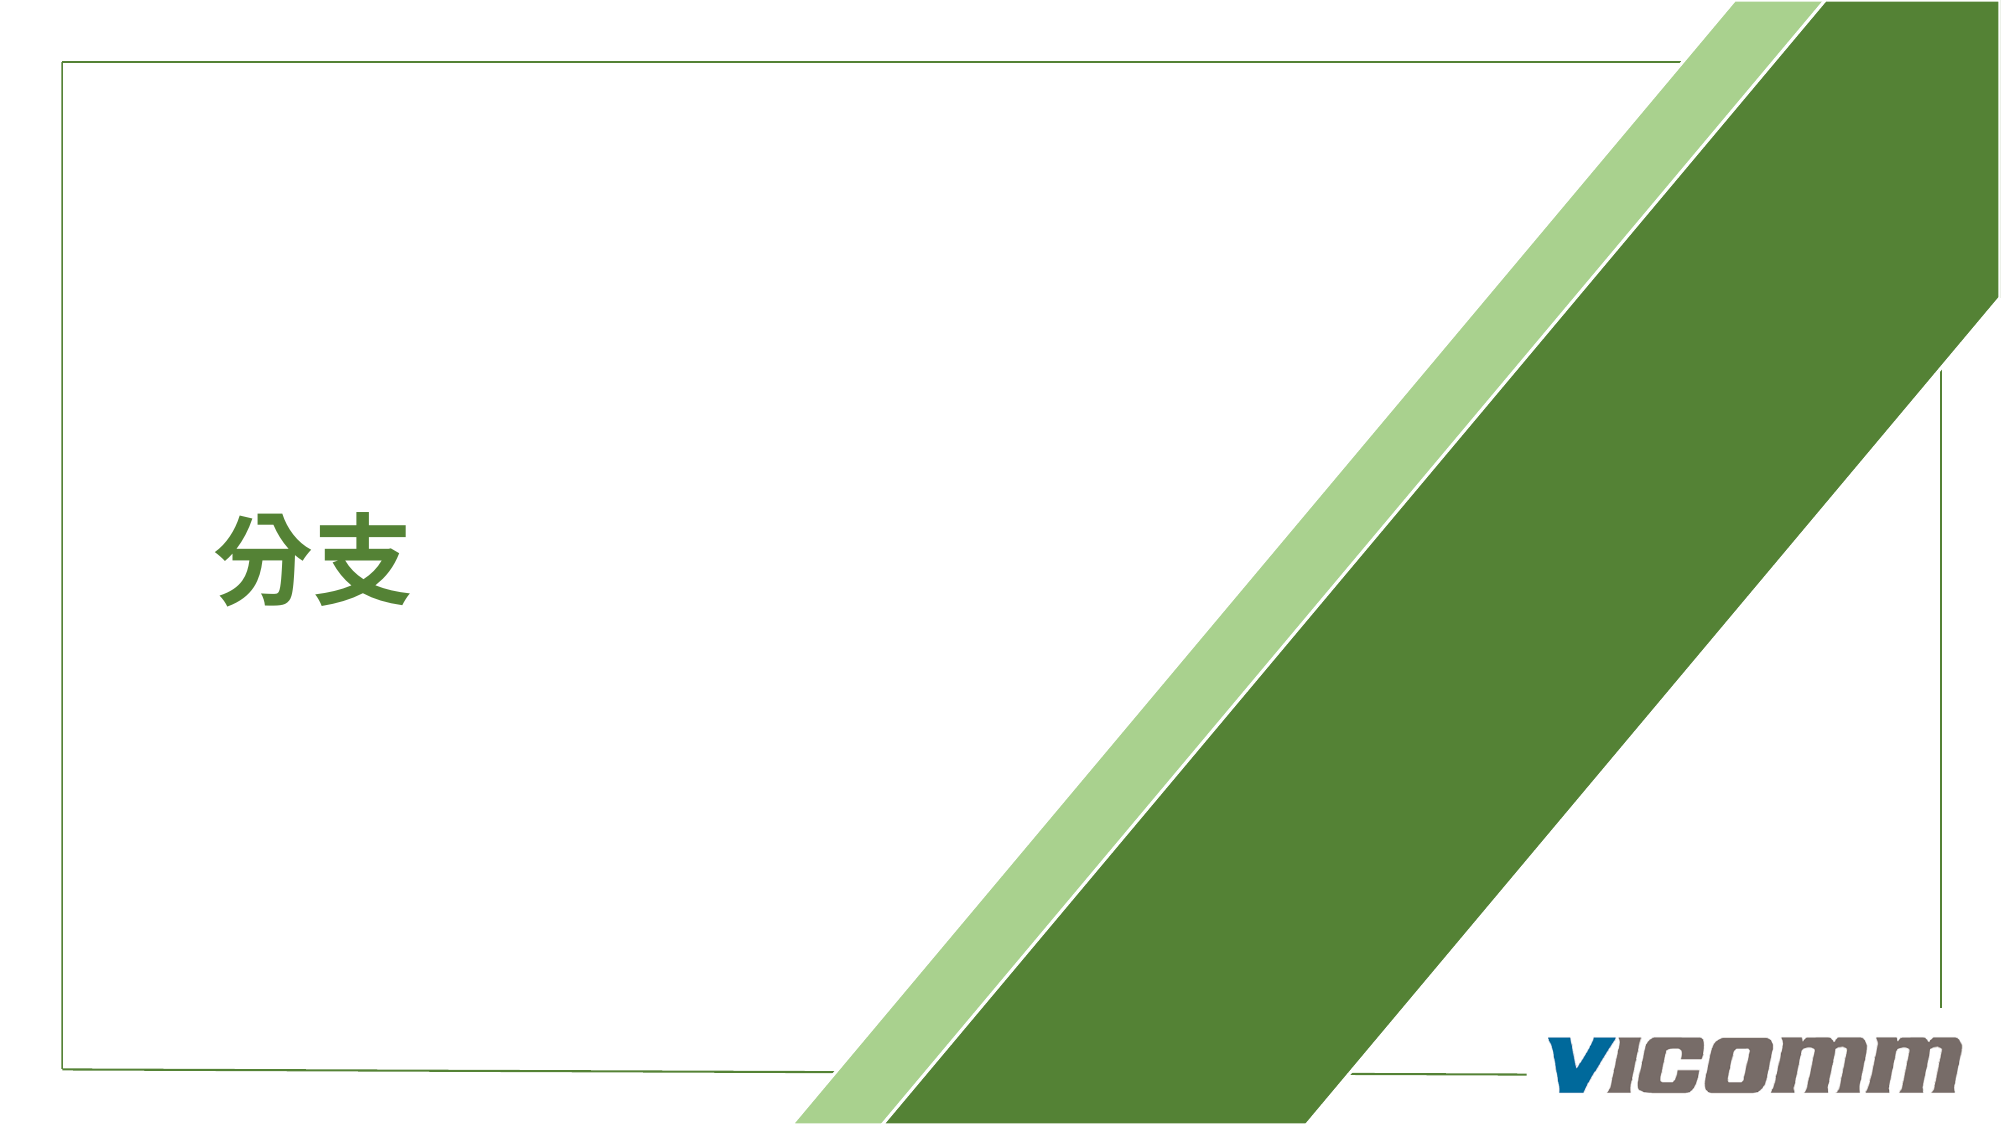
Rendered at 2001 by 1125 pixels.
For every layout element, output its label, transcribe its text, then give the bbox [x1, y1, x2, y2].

list 分支 [198, 483, 1169, 648]
picture [1534, 1016, 1977, 1110]
